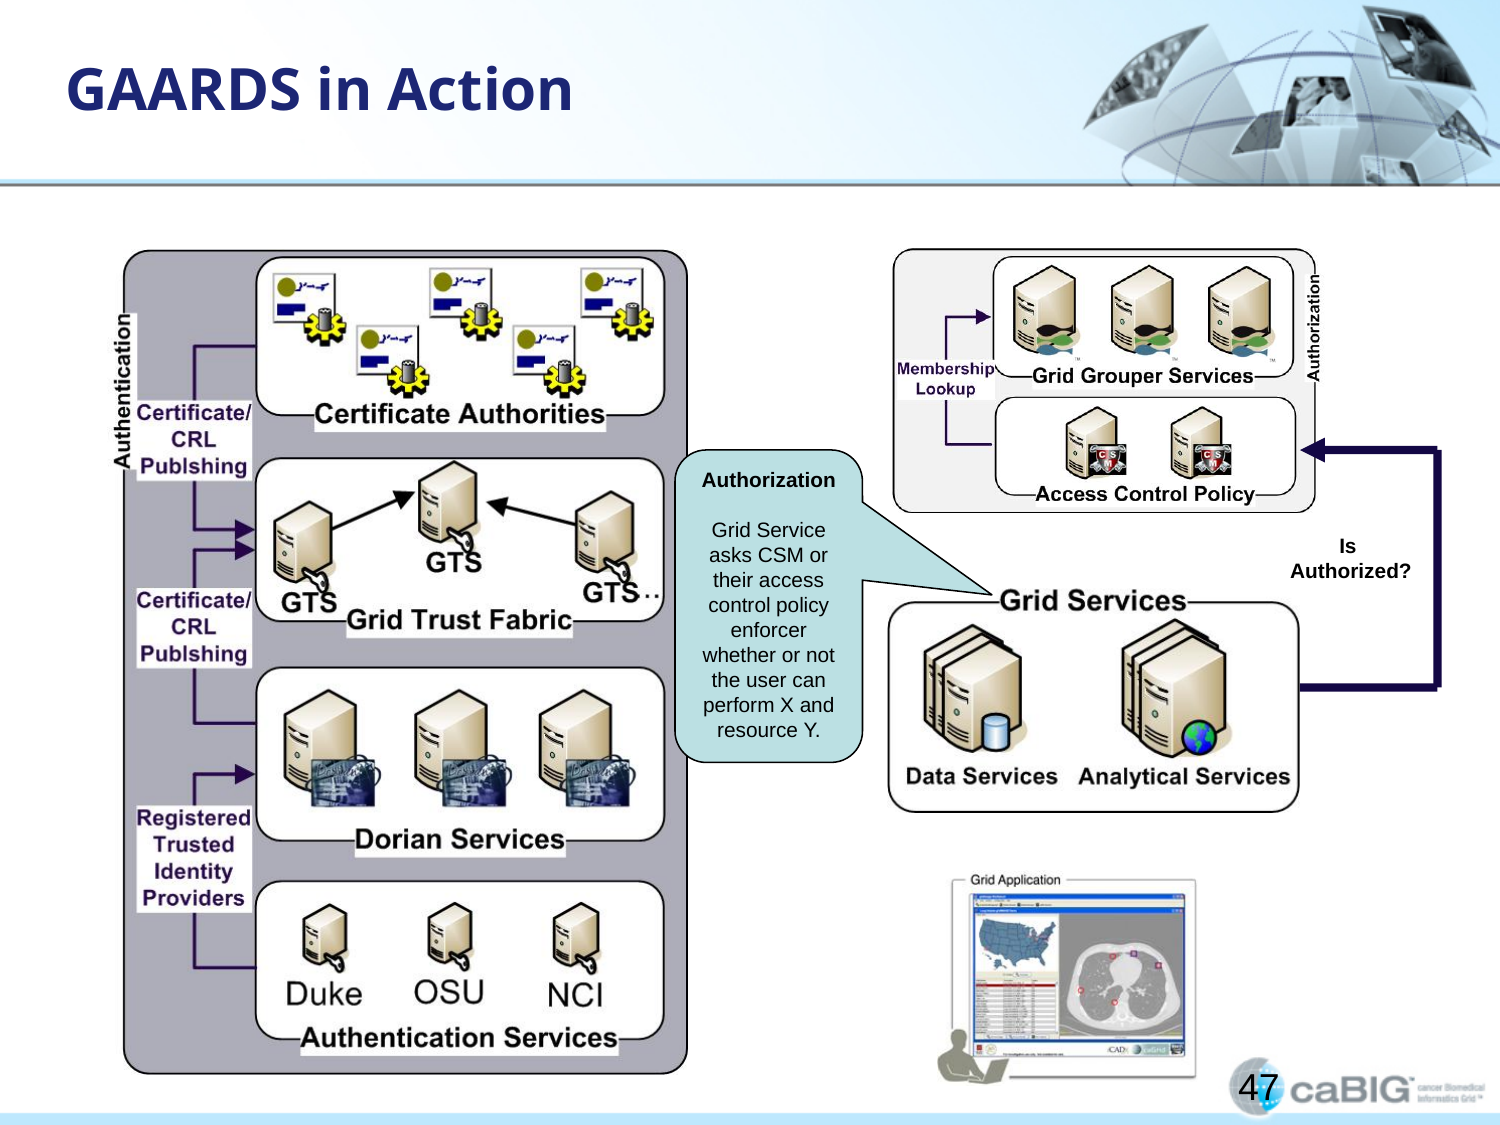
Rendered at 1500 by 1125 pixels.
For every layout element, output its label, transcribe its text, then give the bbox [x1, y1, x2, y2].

text_box Authorization Grid Service asks CSM or their access control policy enforcer whether or not the user can perform X and resource Y. [692, 449, 969, 763]
picture [0, 0, 1500, 1125]
title GAARDS in Action [49, 0, 1176, 176]
text_box Is Authorized? [1275, 524, 1427, 590]
